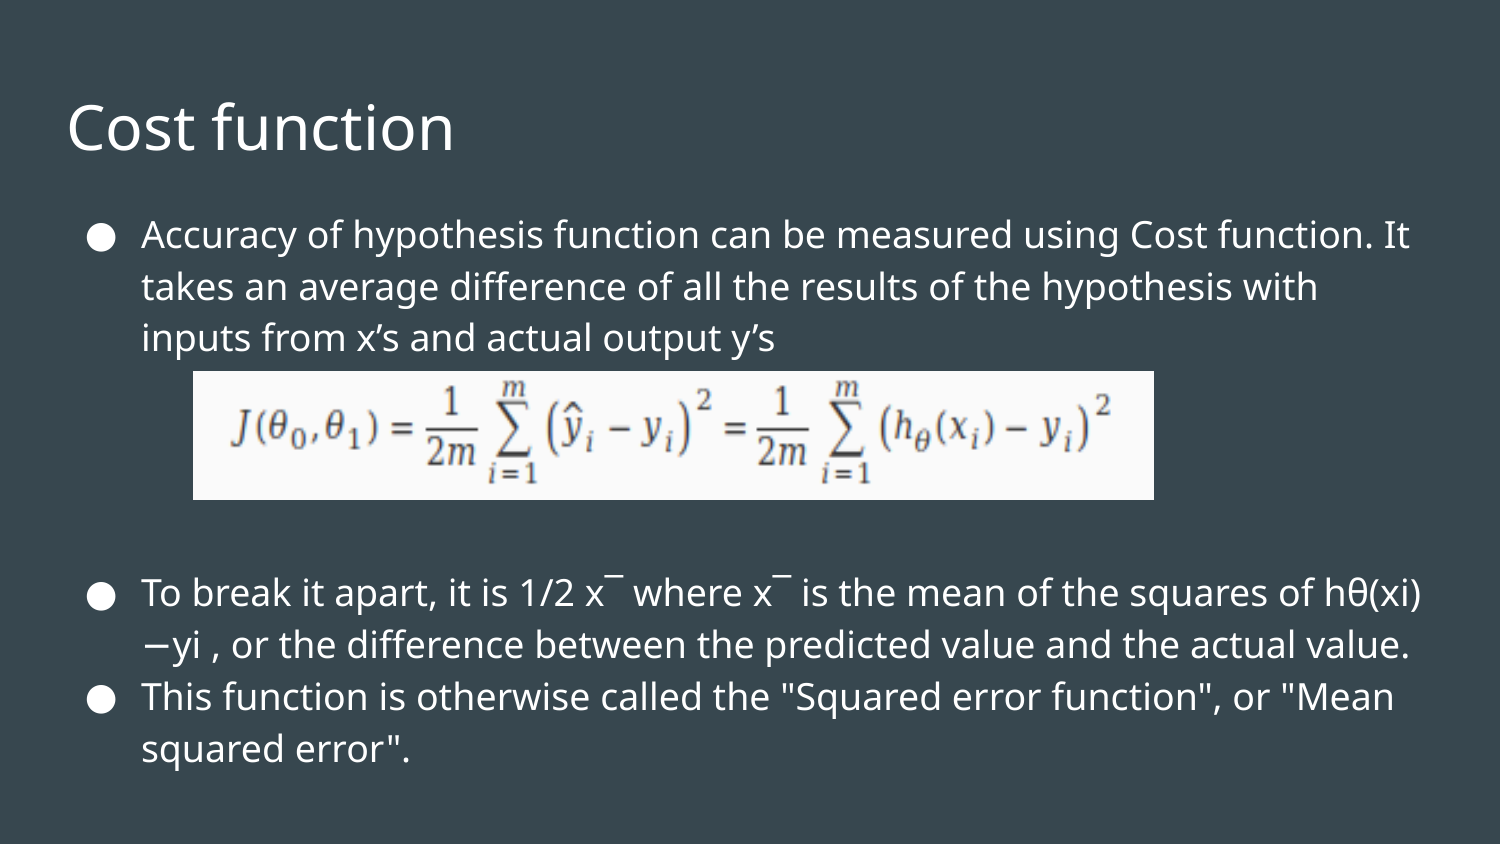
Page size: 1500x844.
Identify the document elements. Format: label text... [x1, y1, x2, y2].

list Accuracy of hypothesis function can be measured using Cost function. It takes an average difference of all the results of the hypothesis with inputs from x’s and actual output y’s To break it apart, it is 1/2 x¯ where x¯ is the mean of the squares of hθ(xi)−yi , or the difference between the predicted value and the actual value. This function is otherwise called the "Squared error function", or "Mean squared error". [51, 189, 1449, 798]
title Cost function [51, 72, 1449, 167]
picture [193, 371, 1154, 500]
